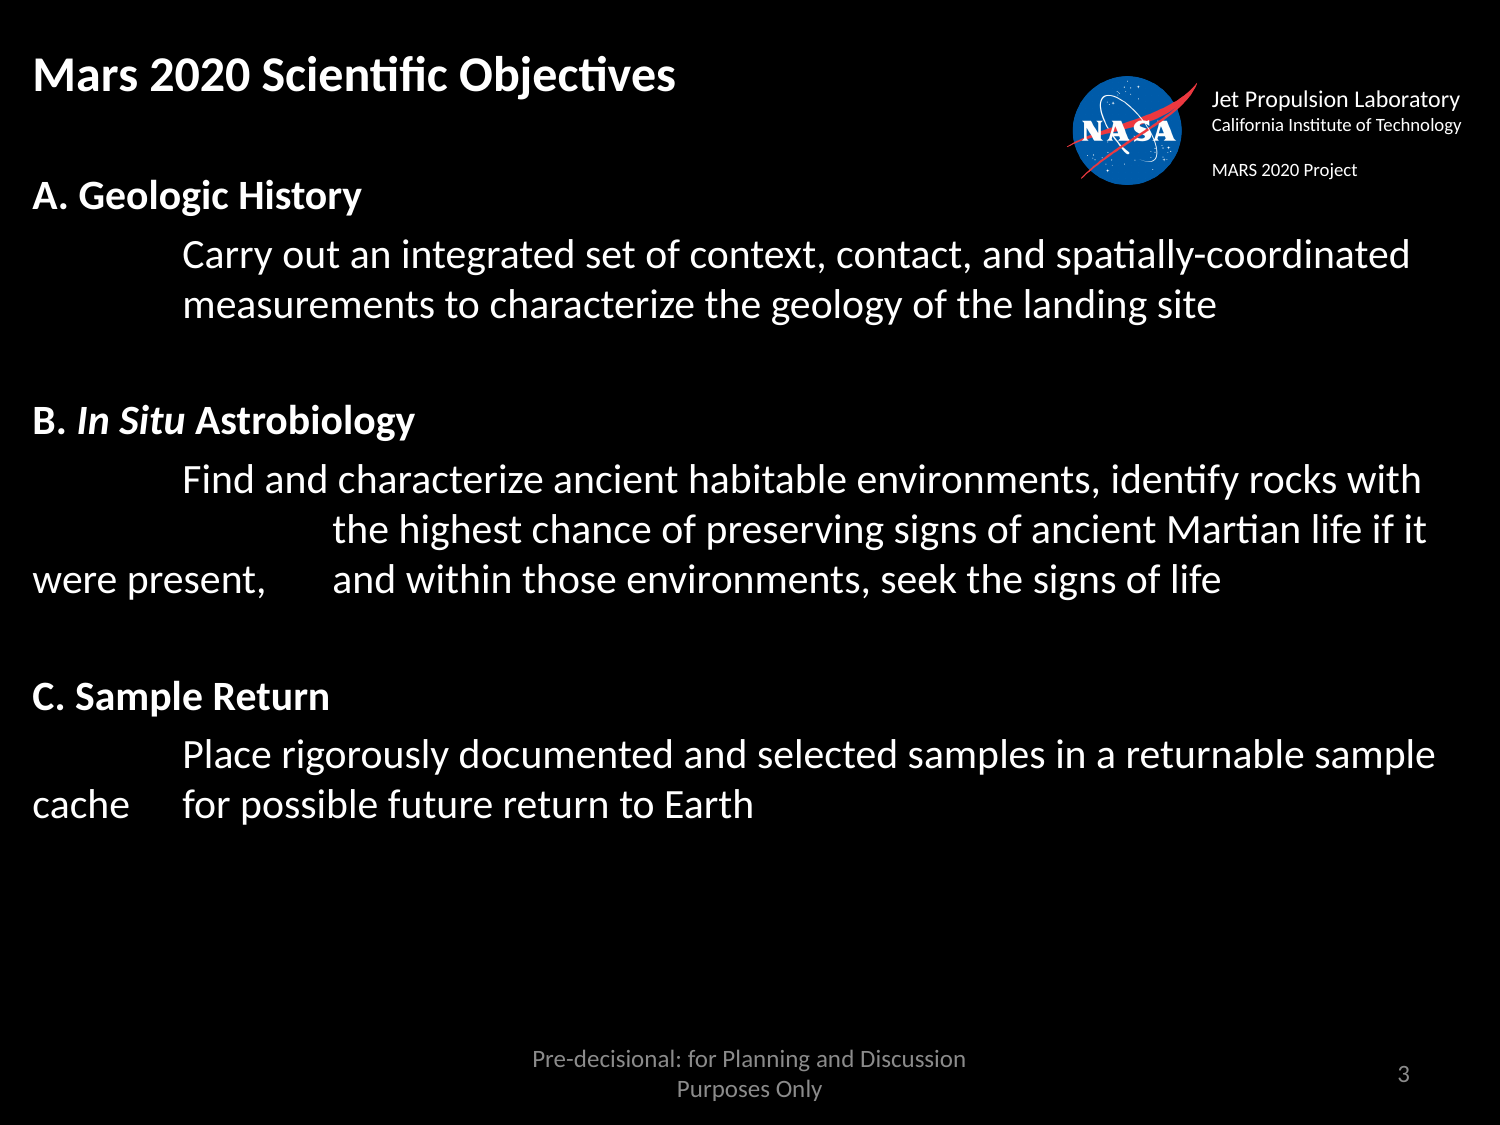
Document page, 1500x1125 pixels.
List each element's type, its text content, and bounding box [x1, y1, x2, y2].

text_box Mars 2020 Scientific Objectives A. Geologic History Carry out an integrated set of context, contact, and spatially-coordinated measurements to characterize the geology of the landing site B. In Situ Astrobiology Find and characterize ancient habitable environments, identify rocks with the highest chance of preserving signs of ancient Martian life if it were present, and within those environments, seek the signs of life C. Sample Return Place rigorously documented and selected samples in a returnable sample cache for possible future return to Earth [17, 34, 1500, 834]
picture [1066, 76, 1198, 185]
footer Pre-decisional: for Planning and Discussion Purposes Only [512, 1042, 988, 1103]
slide_number 3 [1074, 1042, 1425, 1103]
